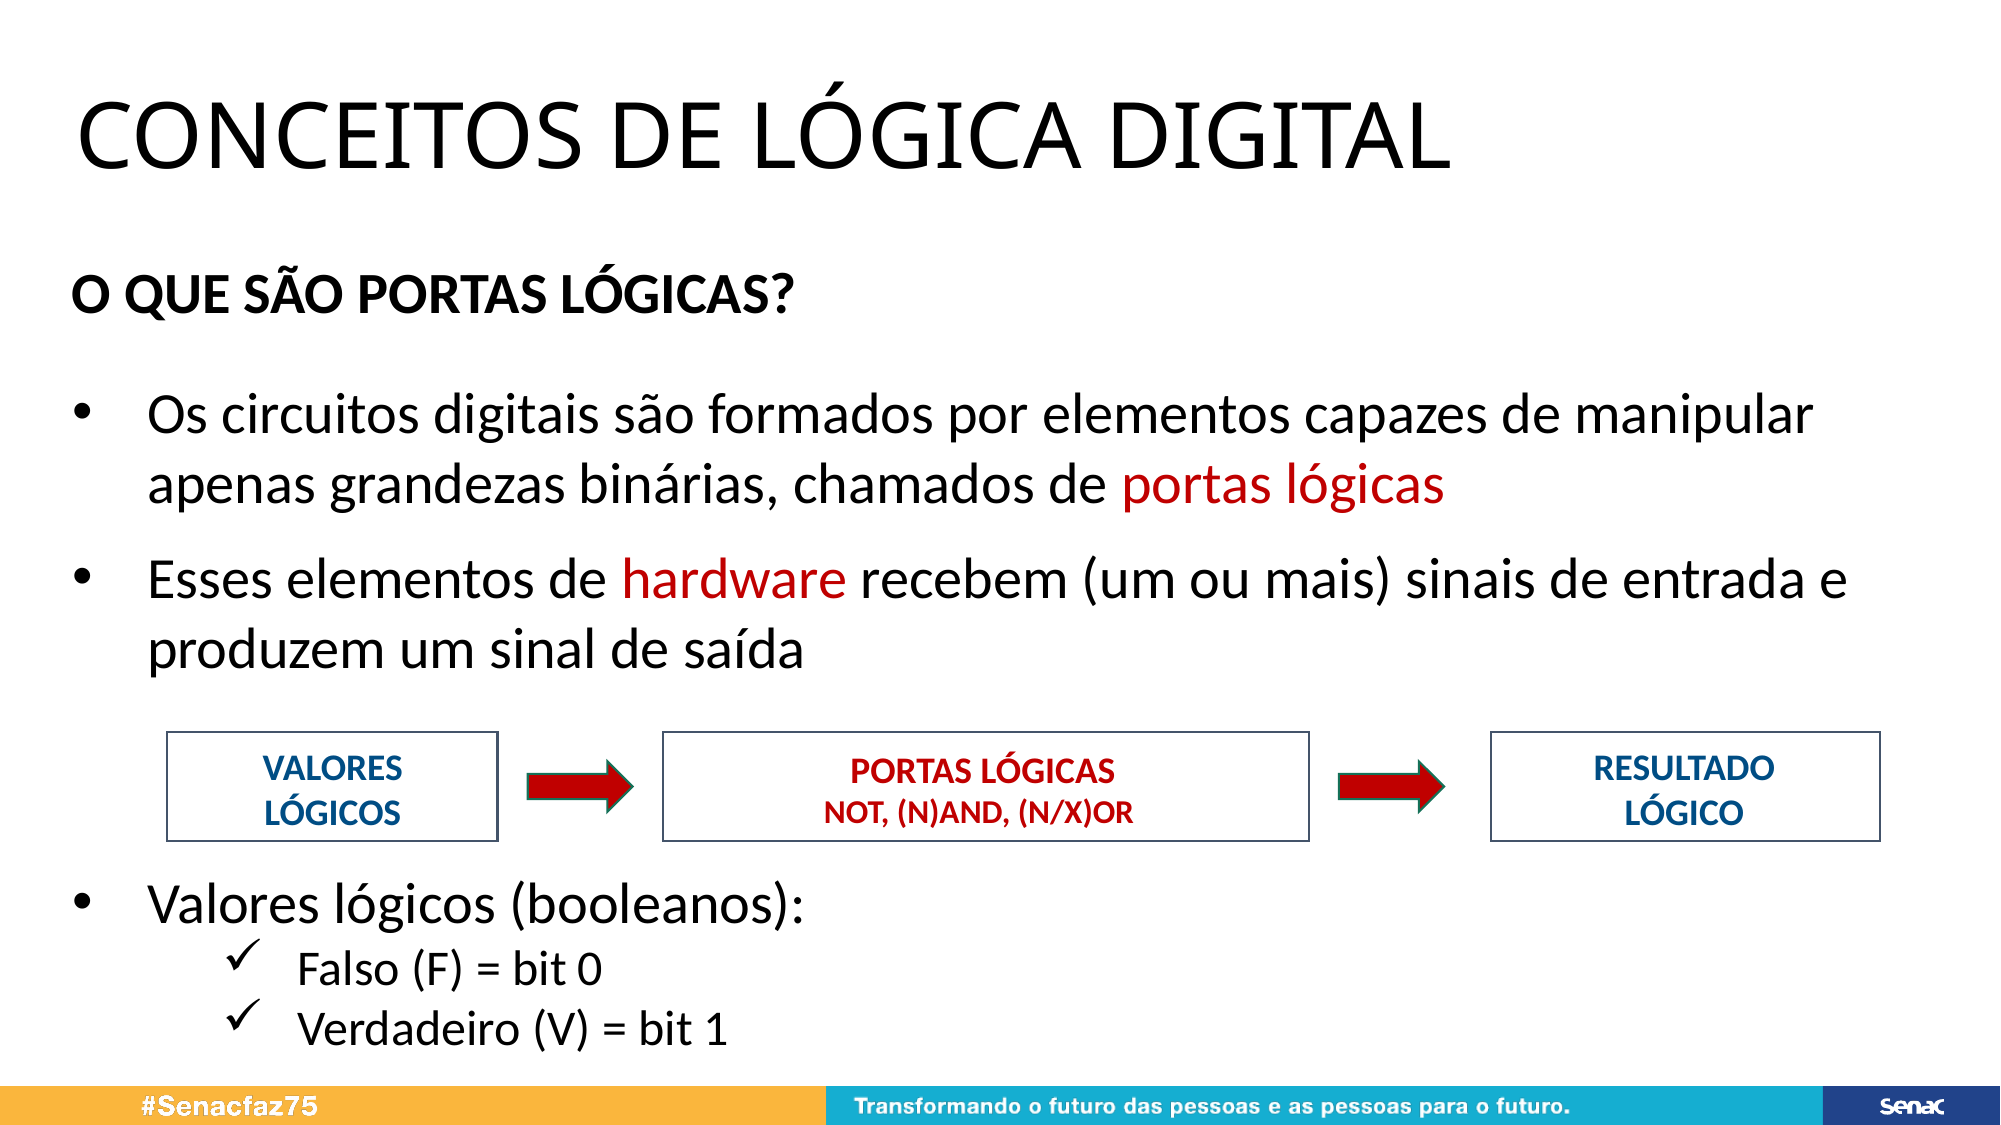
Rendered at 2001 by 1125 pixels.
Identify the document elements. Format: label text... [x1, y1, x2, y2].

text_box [166, 731, 1880, 843]
title CONCEITOS DE LÓGICA DIGITAL [60, 45, 1949, 233]
picture [0, 1078, 2000, 1125]
text_box O QUE SÃO PORTAS LÓGICAS? Os circuitos digitais são formados por elementos capazes de manipular apenas grandezas binárias, chamados de portas lógicas Esses elementos de hardware recebem (um ou mais) sinais de entrada e produzem um sinal de saída Valores lógicos (booleanos): Falso (F) = bit 0 Verdadeiro (V) = bit 1 [54, 247, 1961, 1064]
